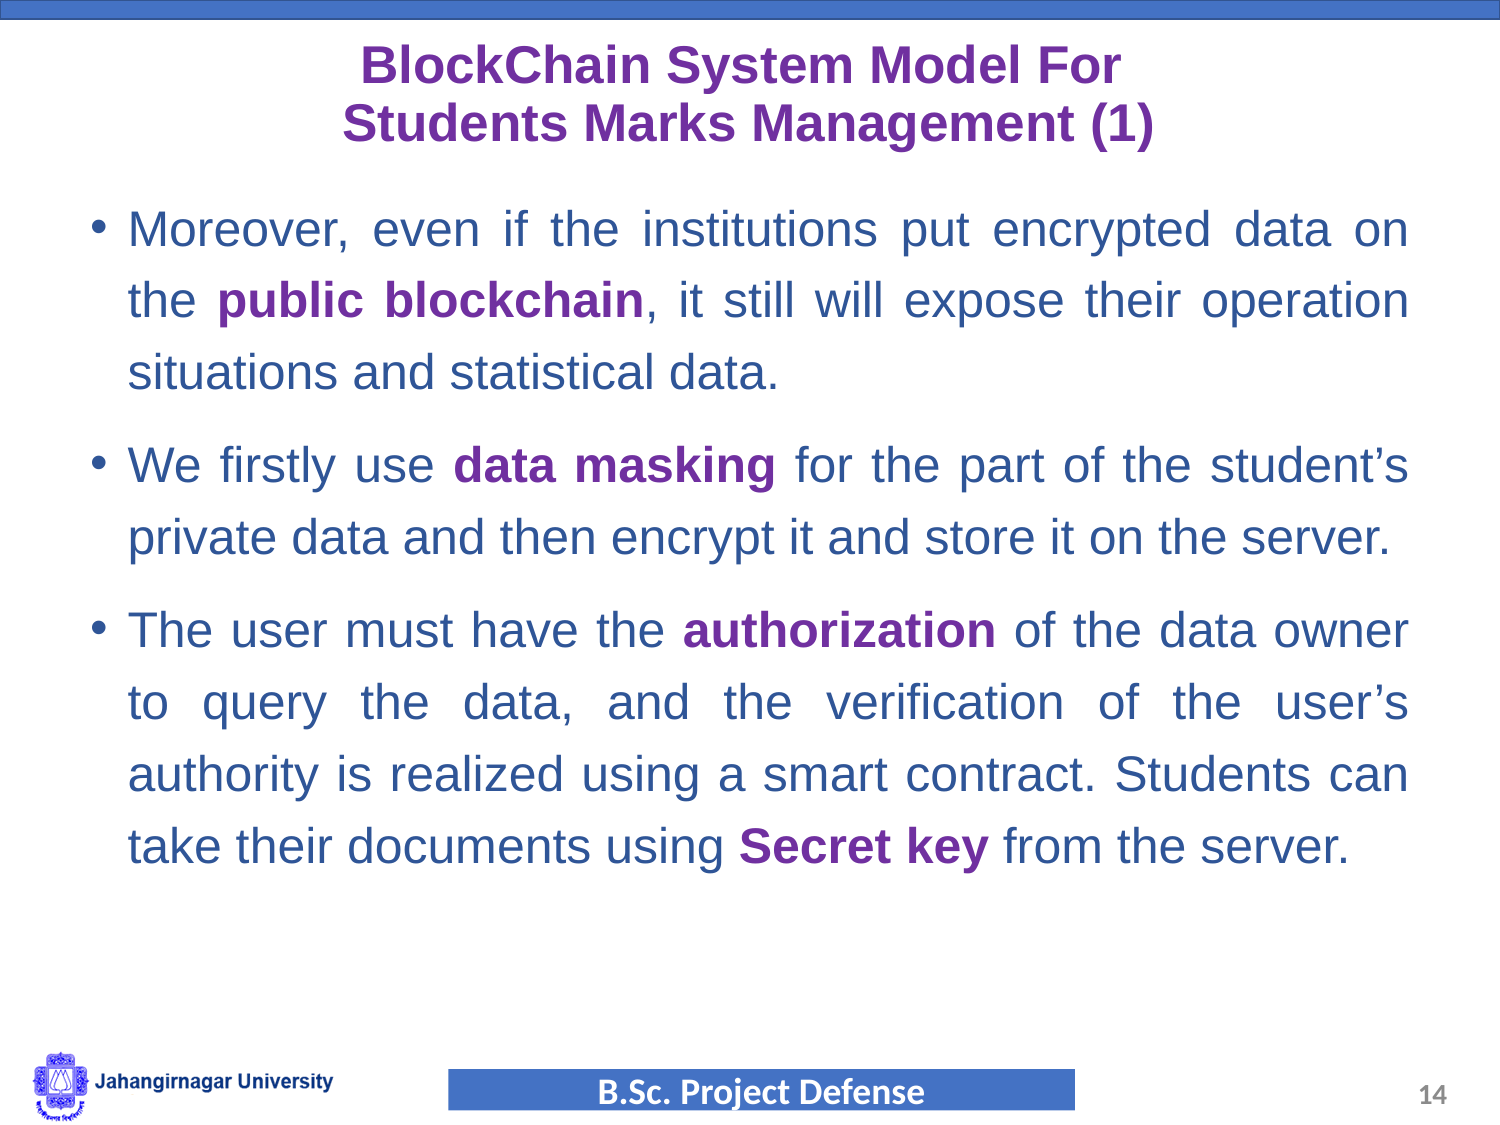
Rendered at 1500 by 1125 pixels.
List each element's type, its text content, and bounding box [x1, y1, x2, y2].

list Moreover, even if the institutions put encrypted data on the public blockchain, it still will expose their operation situations and statistical data. We firstly use data masking for the part of the student’s private data and then encrypt it and store it on the server. The user must have the authorization of the data owner to query the data, and the verification of the user’s authority is realized using a smart contract. Students can take their documents using Secret key from the server. [75, 176, 1425, 1073]
picture [15, 1040, 338, 1123]
title BlockChain System Model For Students Marks Management (1) [101, 29, 1396, 161]
slide_number 14 [1112, 1062, 1463, 1123]
